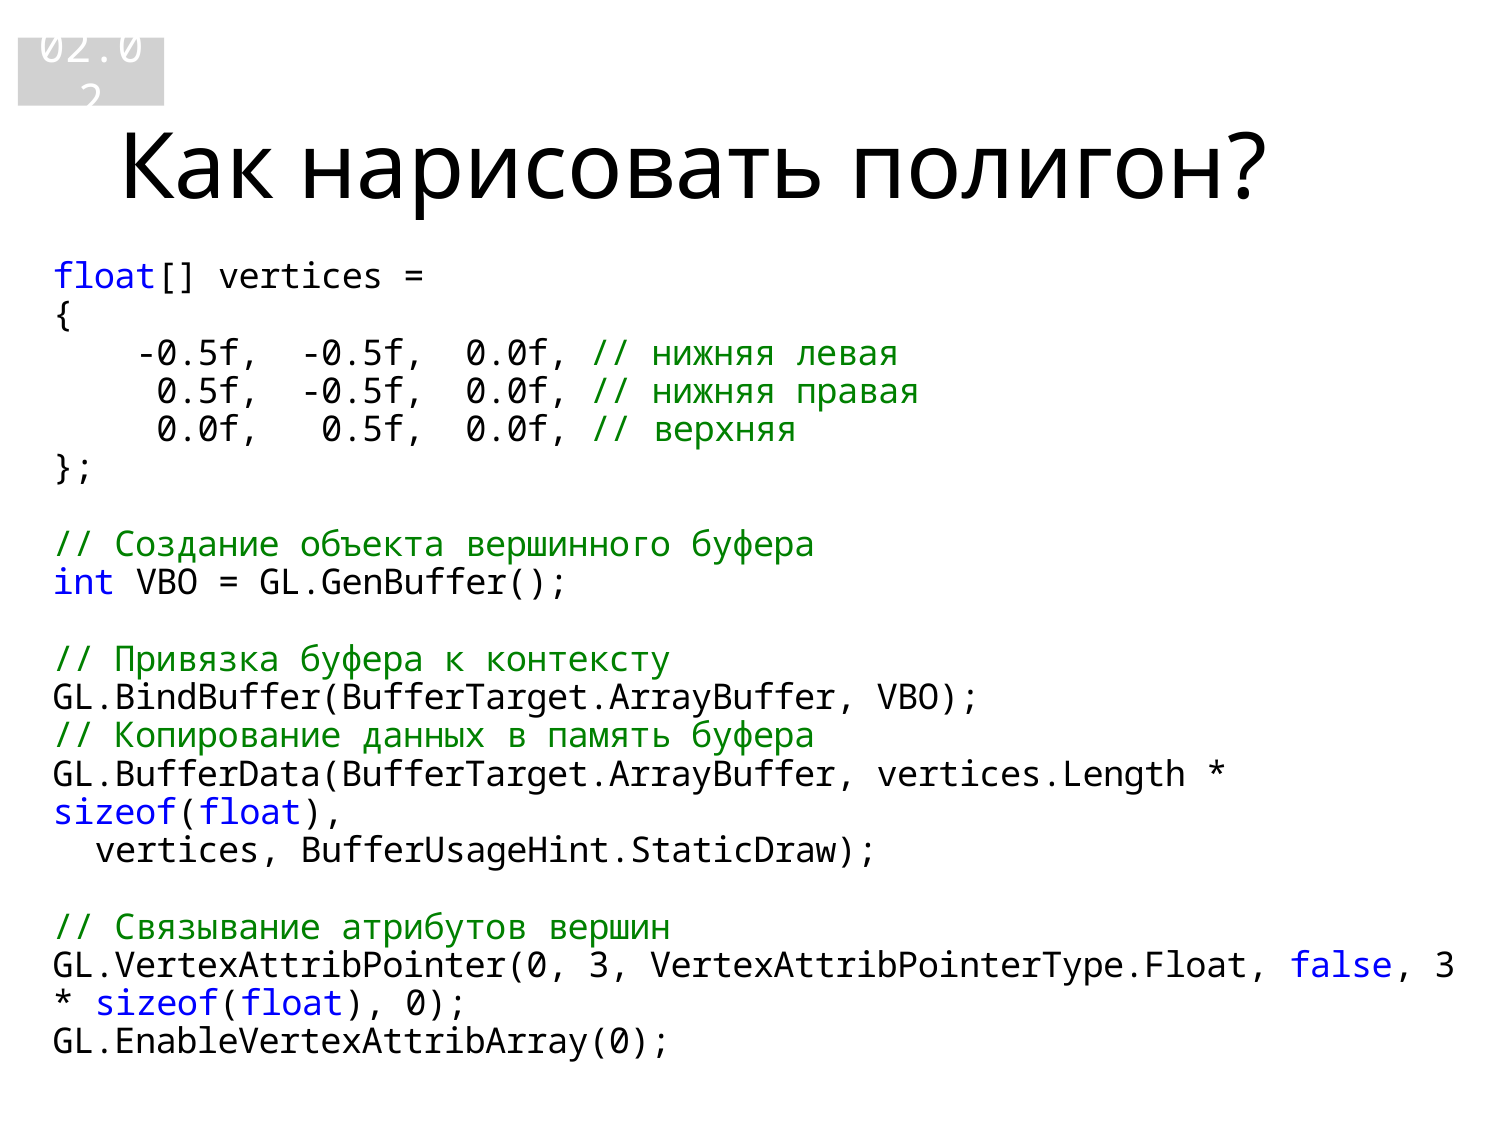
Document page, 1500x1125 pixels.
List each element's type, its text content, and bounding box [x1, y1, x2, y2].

list float[] vertices = { -0.5f, -0.5f, 0.0f, // нижняя левая 0.5f, -0.5f, 0.0f, // нижняя правая 0.0f, 0.5f, 0.0f, // верхняя }; // Создание объекта вершинного буфера int VBO = GL.GenBuffer(); // Привязка буфера к контексту GL.BindBuffer(BufferTarget.ArrayBuffer, VBO); // Копирование данных в память буфера GL.BufferData(BufferTarget.ArrayBuffer, vertices.Length * sizeof(float), vertices, BufferUsageHint.StaticDraw); // Связывание атрибутов вершин GL.VertexAttribPointer(0, 3, VertexAttribPointerType.Float, false, 3 * sizeof(float), 0); GL.EnableVertexAttribArray(0); [37, 250, 1500, 1125]
text_box 02.02 [17, 37, 165, 106]
title Как нарисовать полигон? [103, 59, 1397, 250]
